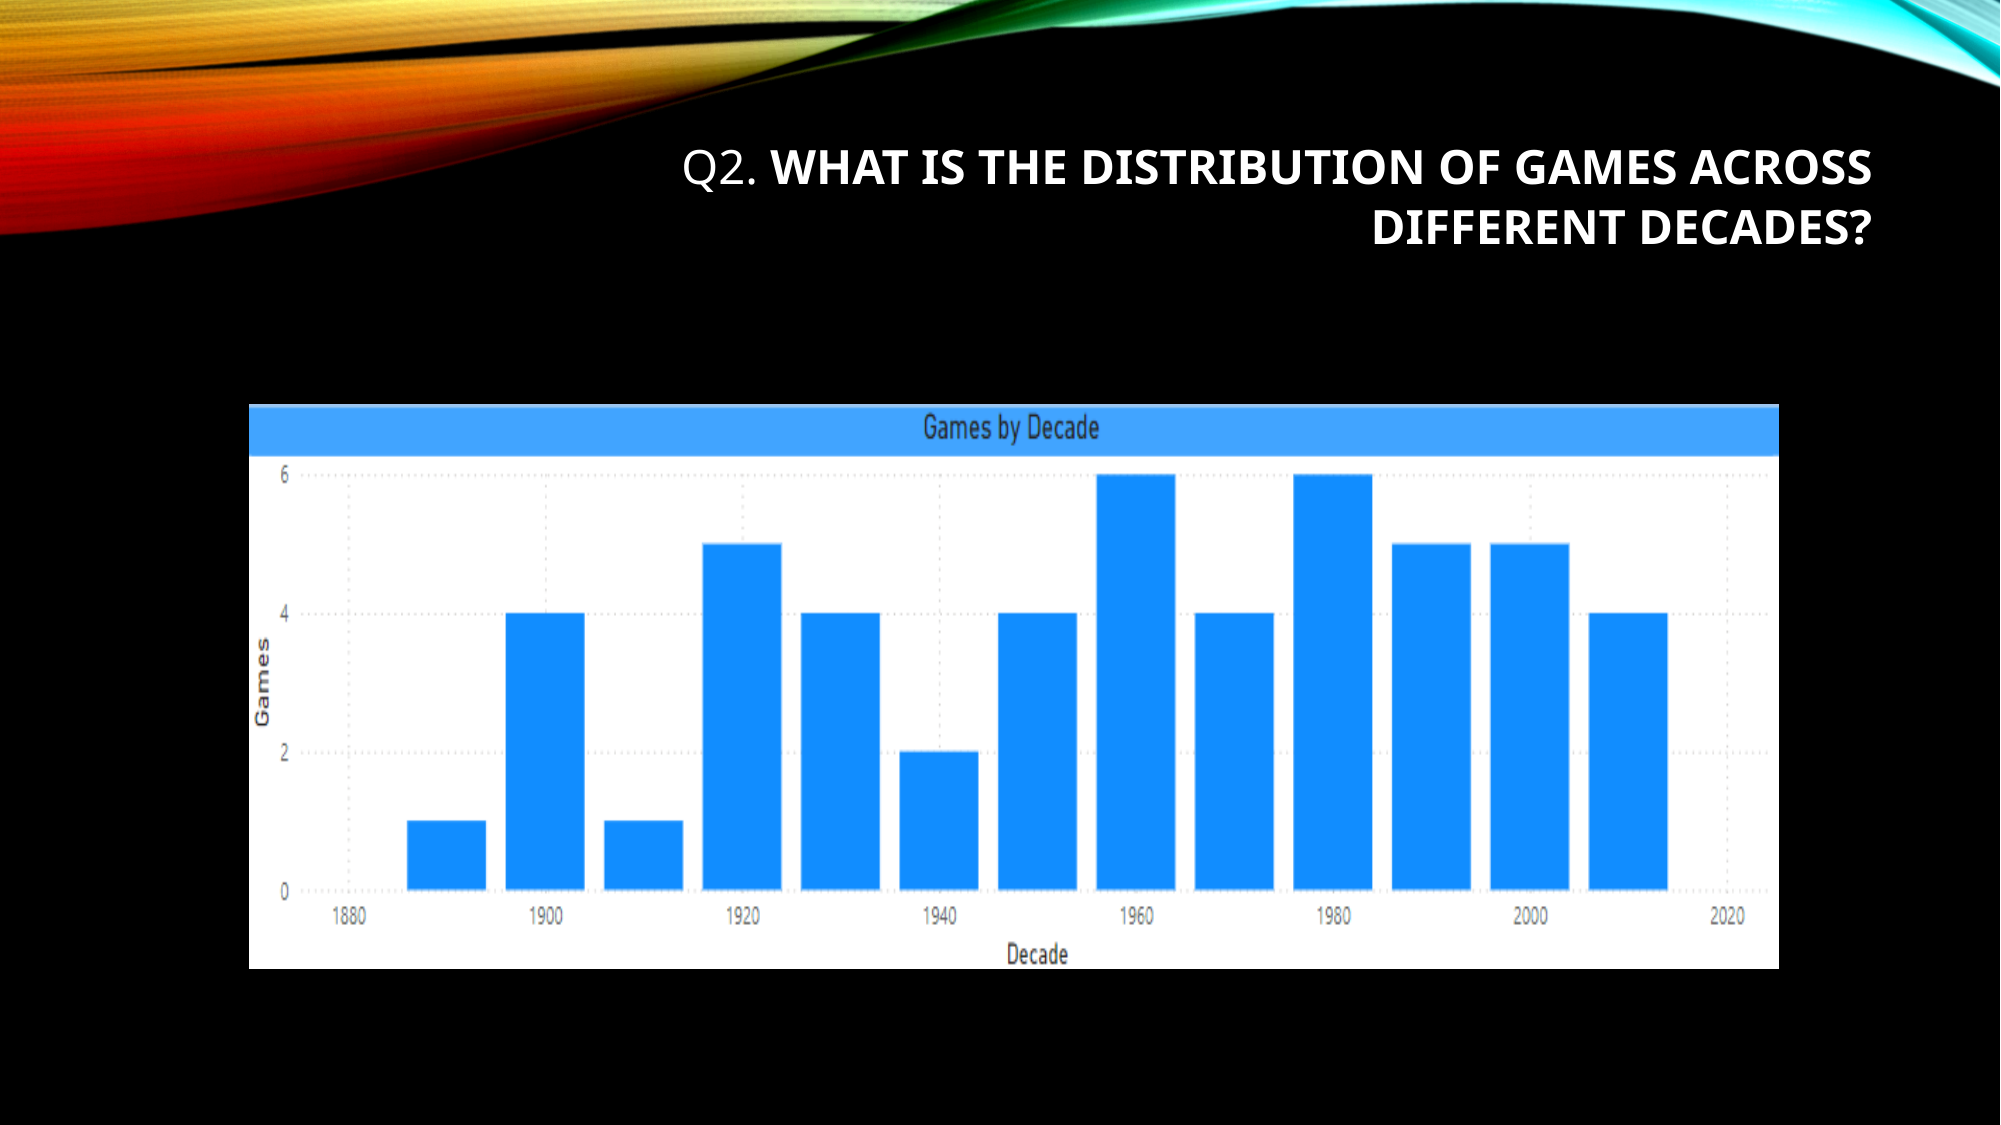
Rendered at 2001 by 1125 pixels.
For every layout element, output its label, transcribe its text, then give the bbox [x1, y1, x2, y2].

picture [0, 0, 2000, 237]
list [249, 404, 1779, 969]
title Q2. What is the distribution of games across different decades? [474, 125, 1888, 338]
